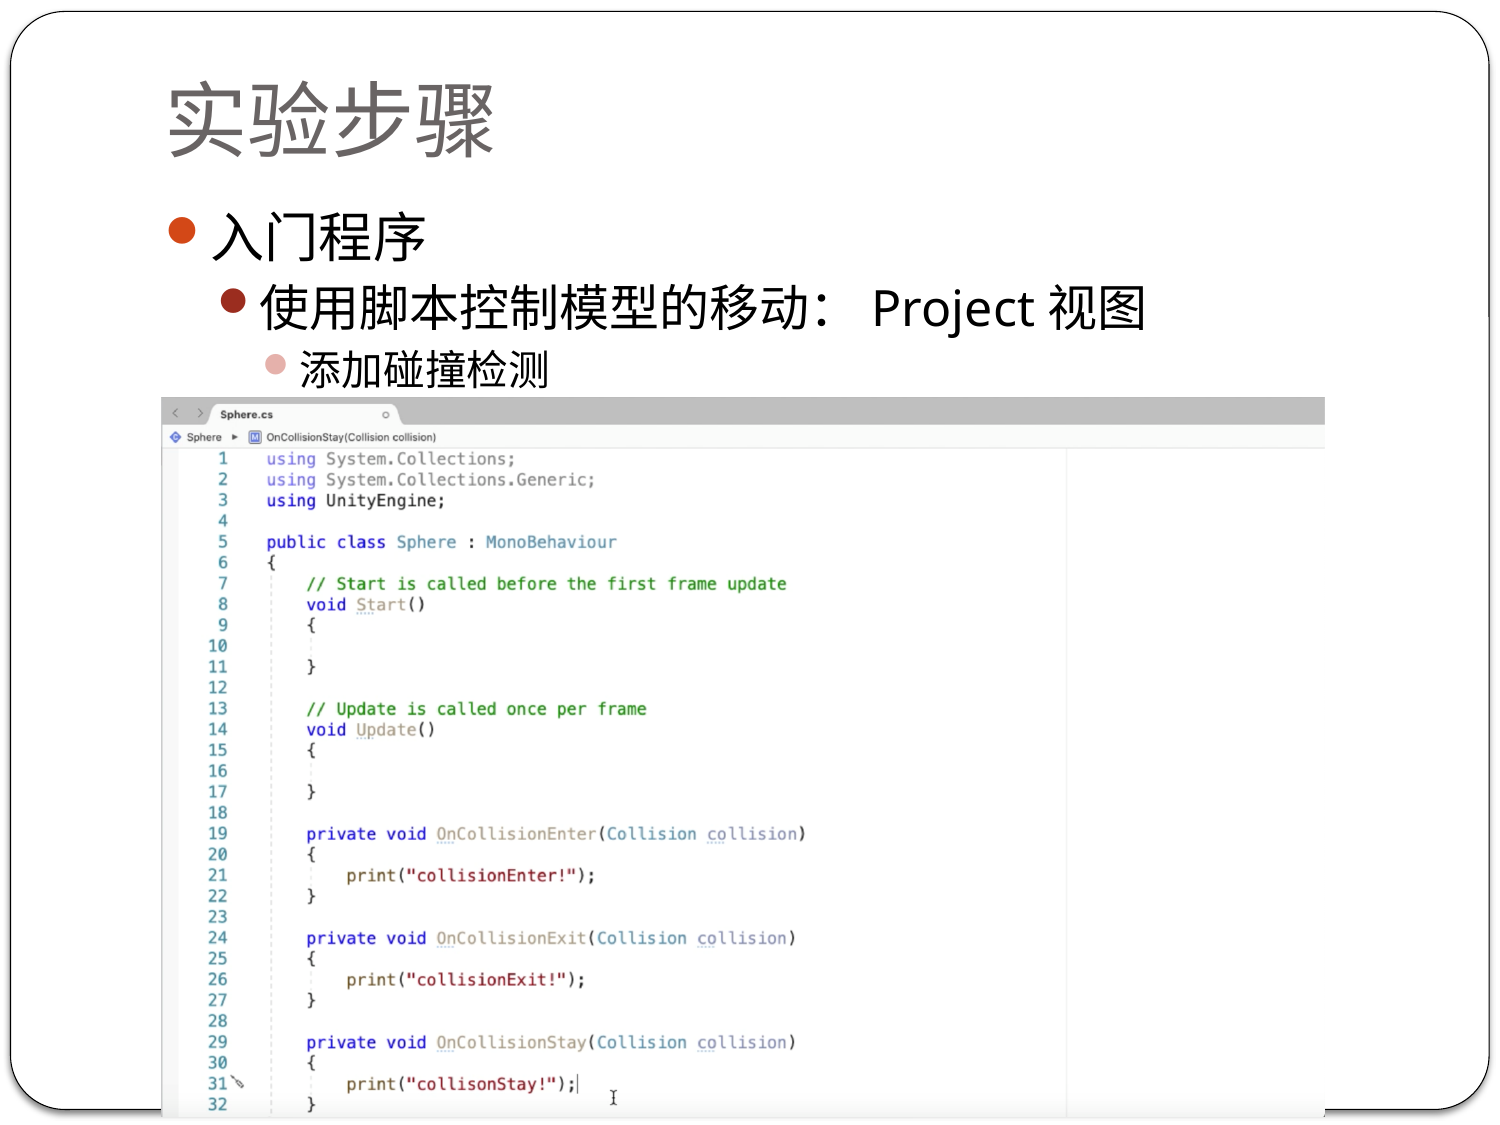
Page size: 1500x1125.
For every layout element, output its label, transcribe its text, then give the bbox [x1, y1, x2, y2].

title 实验步骤 [150, 0, 1425, 183]
picture [161, 396, 1325, 1117]
list 入门程序 使用脚本控制模型的移动：Project视图 添加碰撞检测 [150, 196, 1425, 947]
